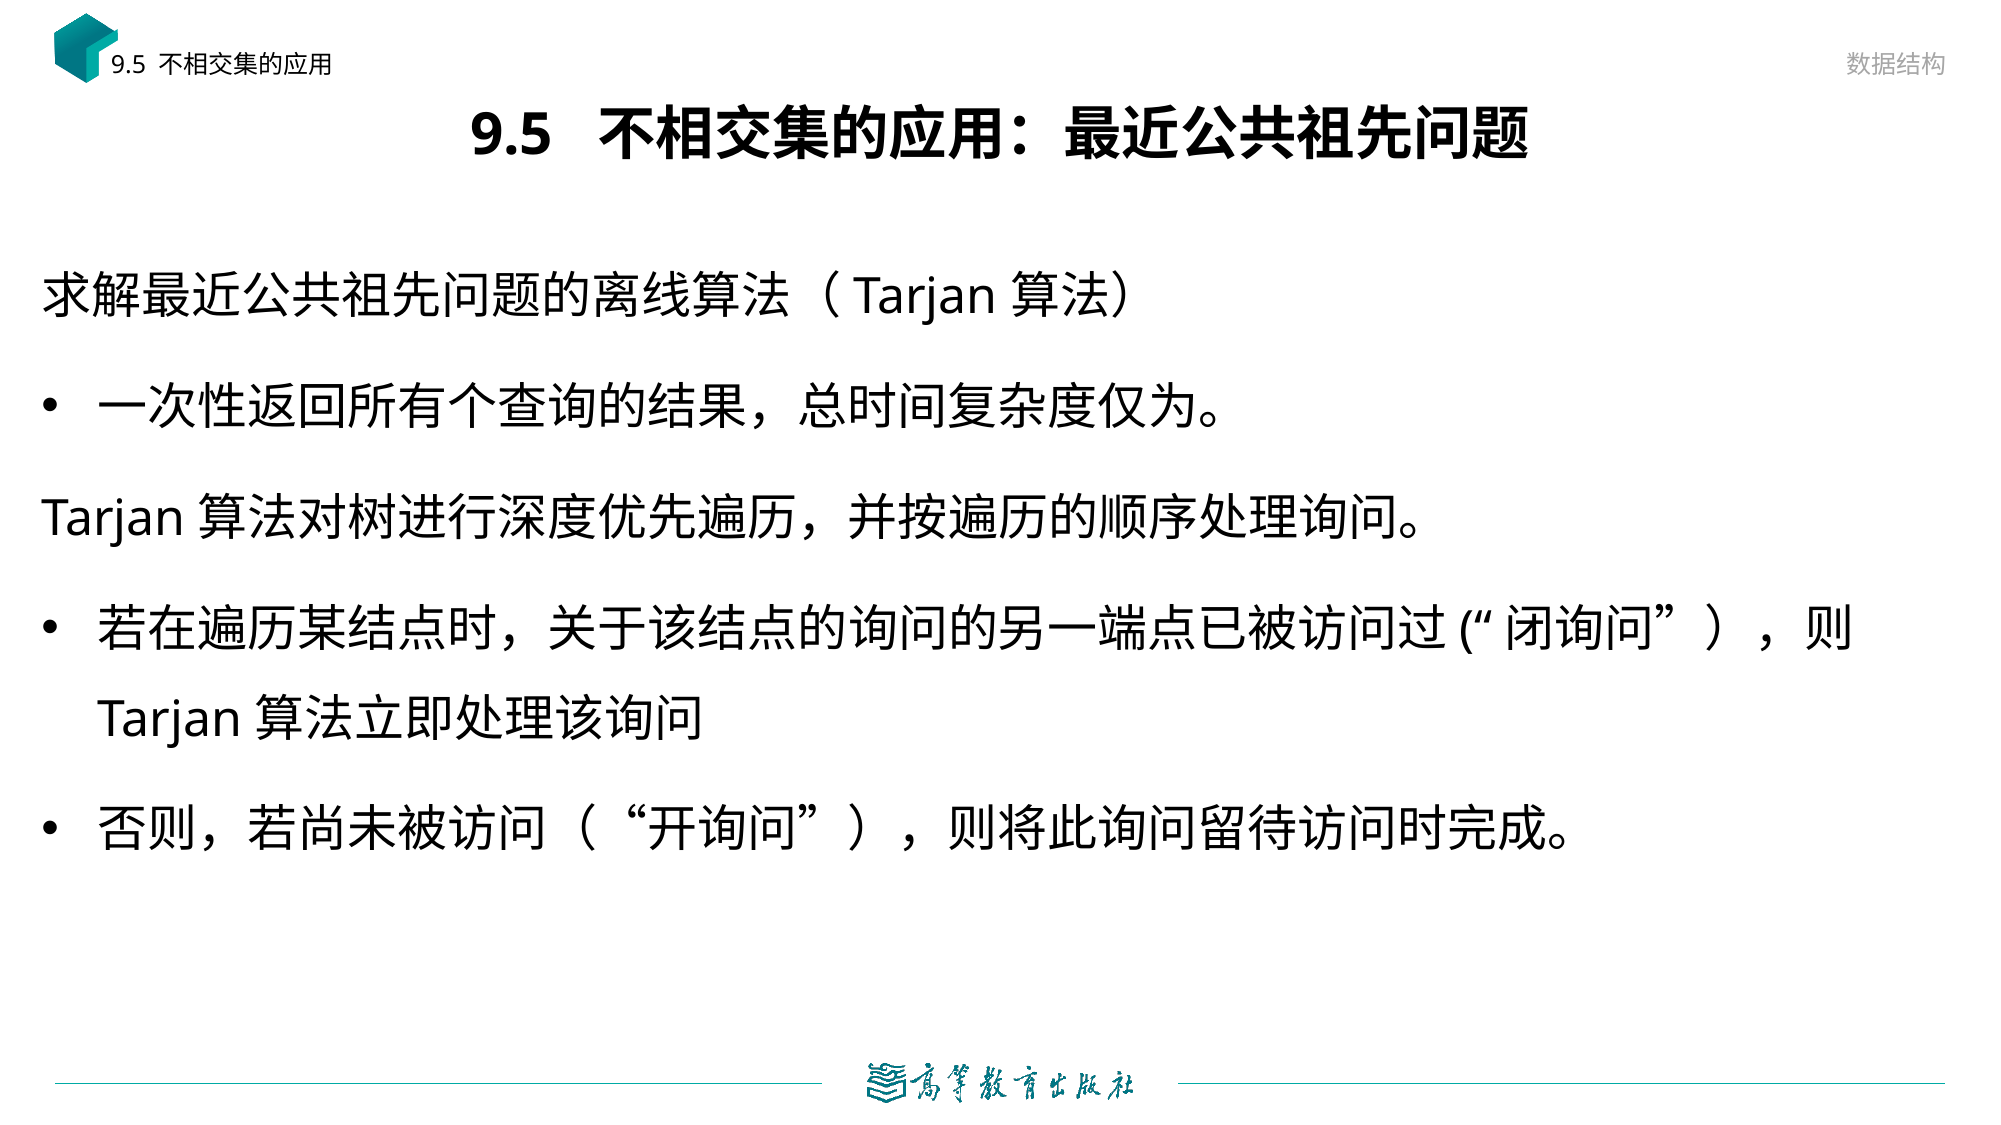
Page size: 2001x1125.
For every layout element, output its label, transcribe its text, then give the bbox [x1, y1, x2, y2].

title 9.5 不相交集的应用：最近公共祖先问题 [137, 92, 1863, 178]
subtitle 9.5 不相交集的应用 [95, 44, 894, 99]
picture [867, 1063, 1133, 1103]
list 数据结构 [1115, 32, 1962, 86]
